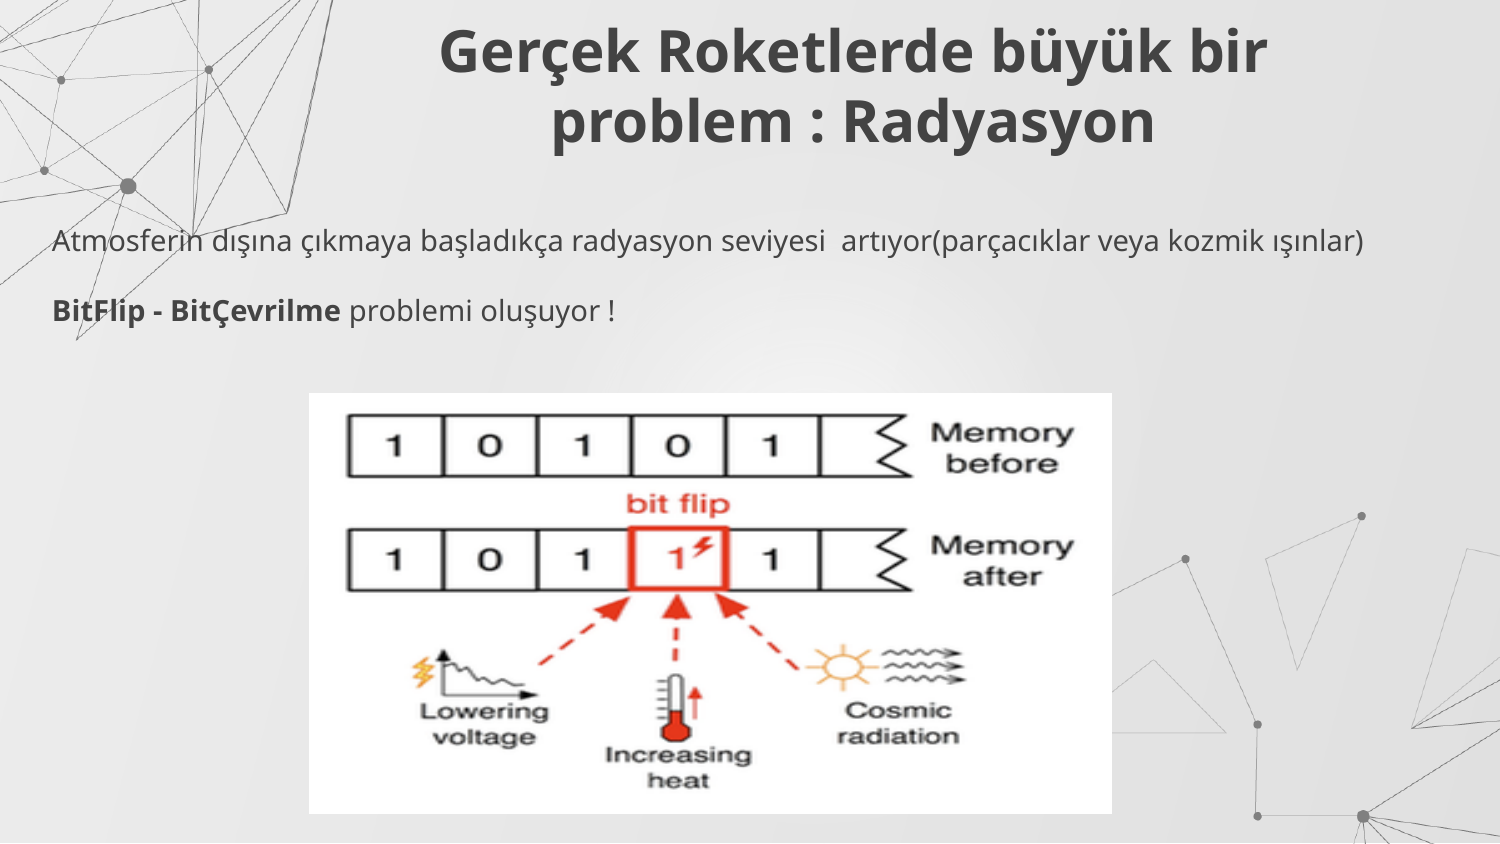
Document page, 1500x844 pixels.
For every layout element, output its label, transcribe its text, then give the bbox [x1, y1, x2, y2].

picture [0, 0, 1500, 844]
title Gerçek Roketlerde büyük bir problem : Radyasyon [379, 25, 1328, 169]
text_box Atmosferin dışına çıkmaya başladıkça radyasyon seviyesi artıyor(parçacıklar veya kozmik ışınlar) BitFlip - BitÇevrilme problemi oluşuyor ! [37, 215, 1444, 370]
